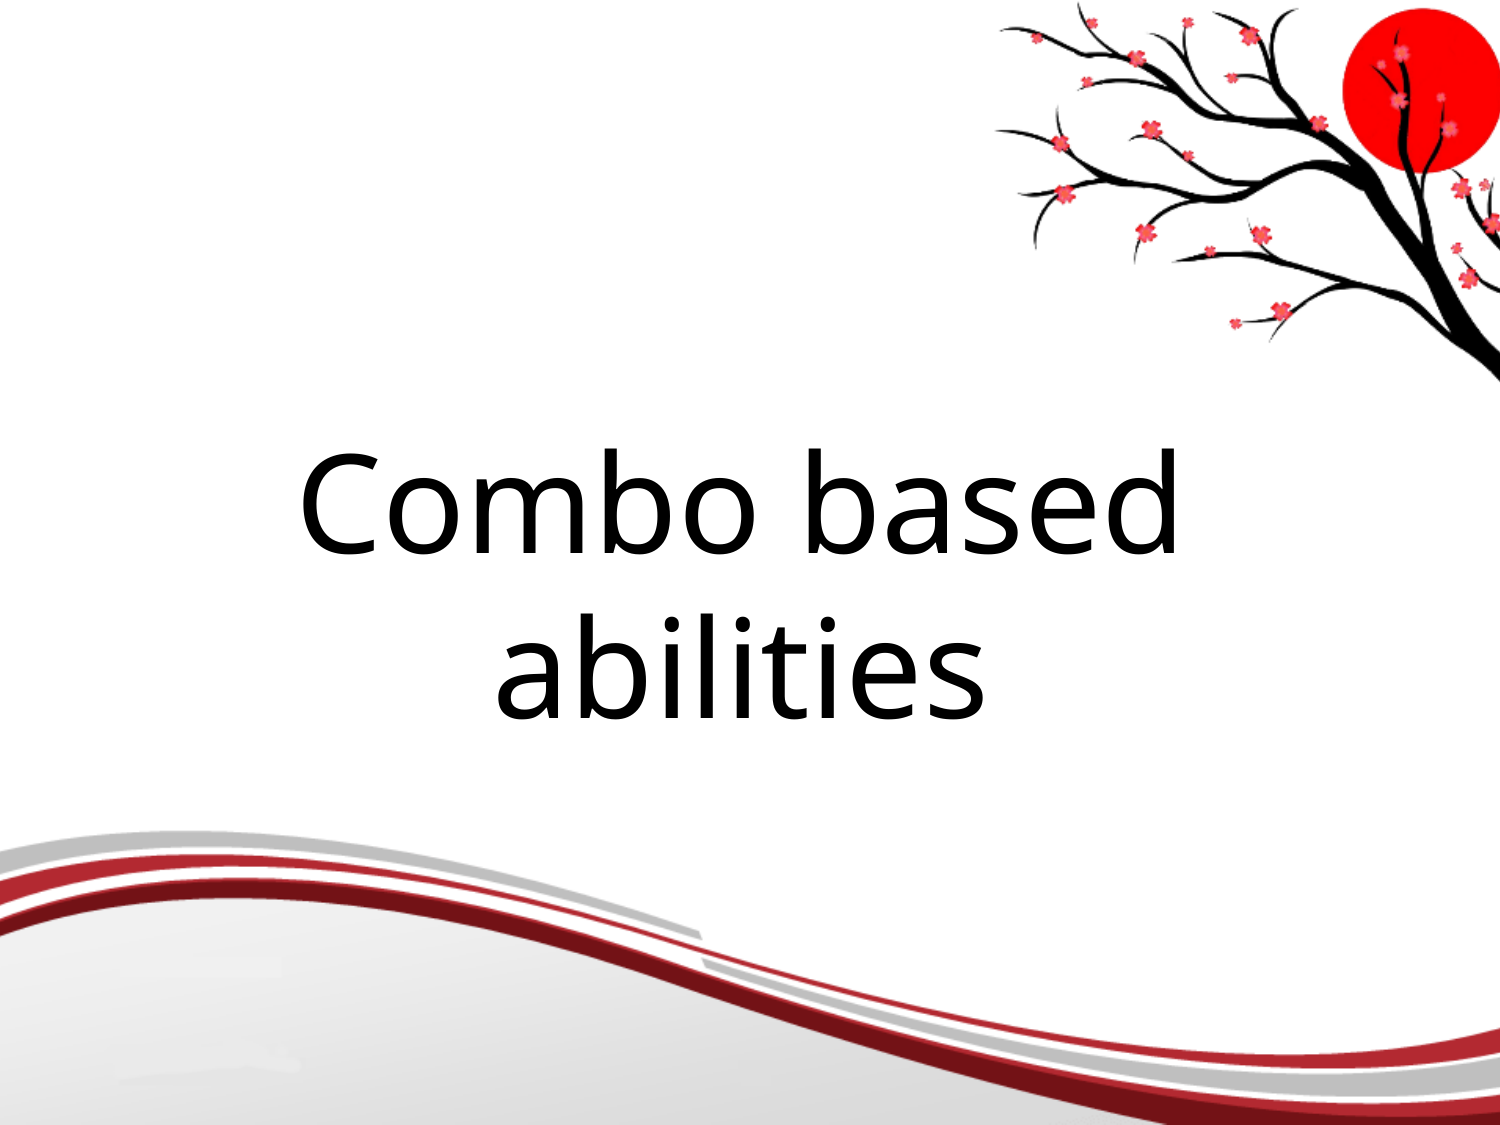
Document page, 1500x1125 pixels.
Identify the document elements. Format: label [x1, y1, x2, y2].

list [0, 0, 1500, 1125]
